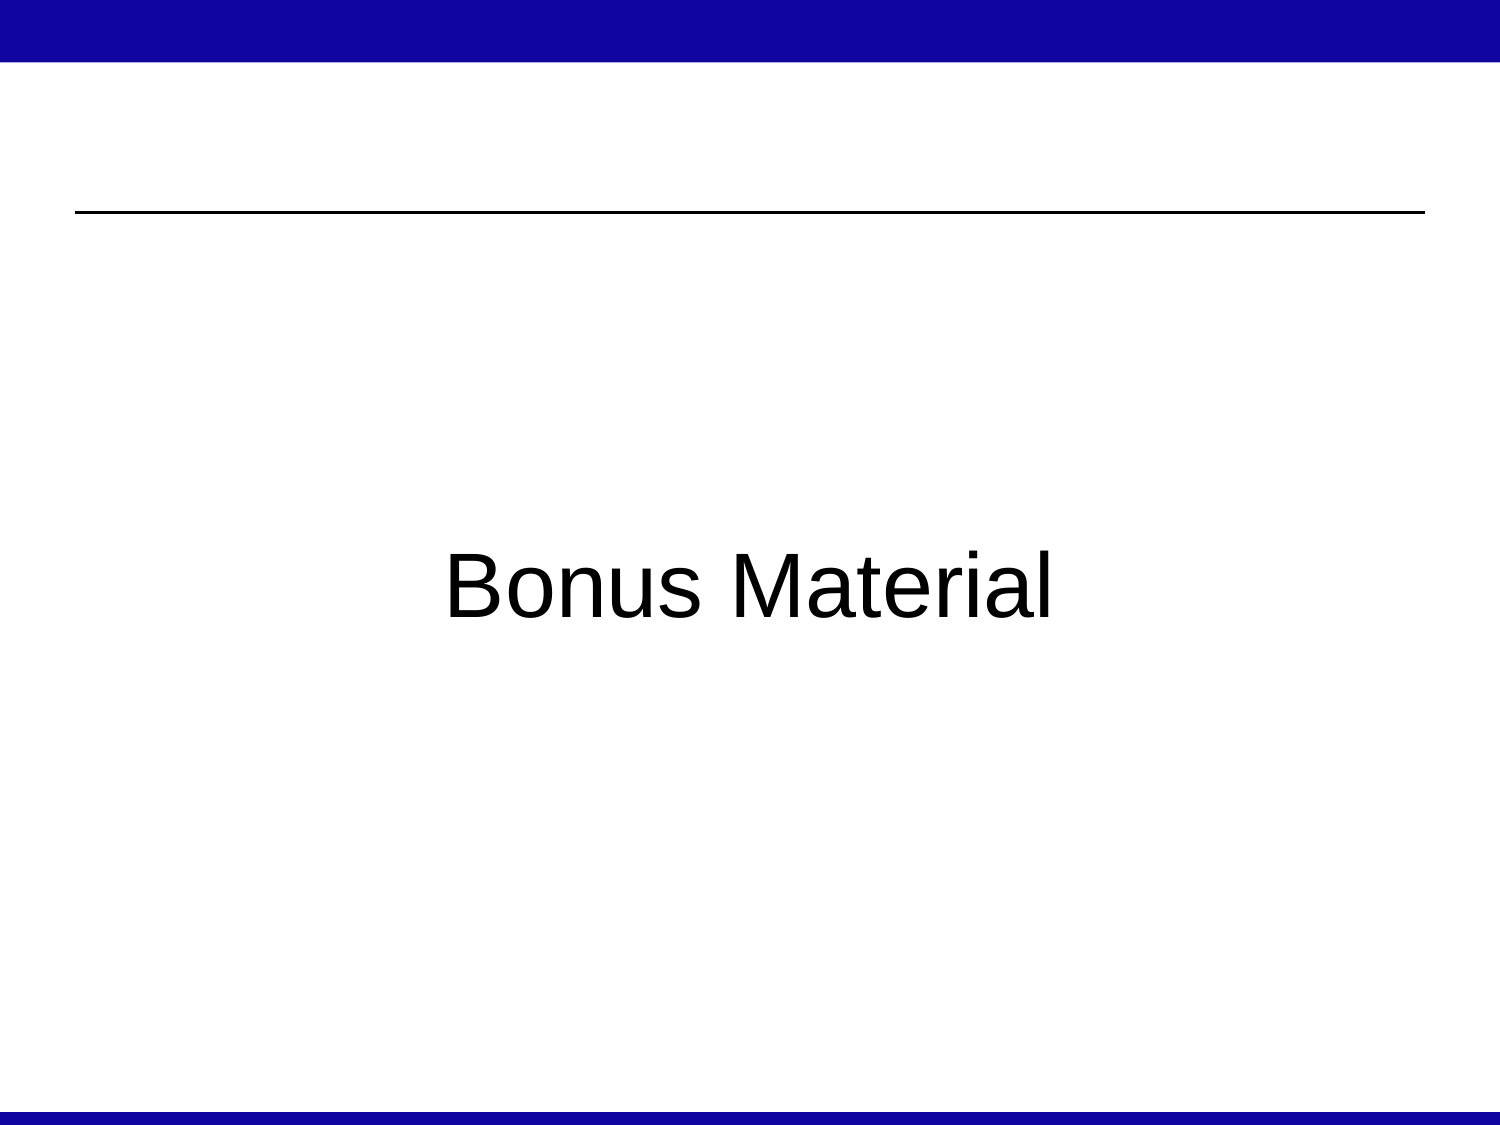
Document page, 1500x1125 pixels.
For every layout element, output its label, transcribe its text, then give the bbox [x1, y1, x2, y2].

title Bonus Material [75, 487, 1425, 675]
